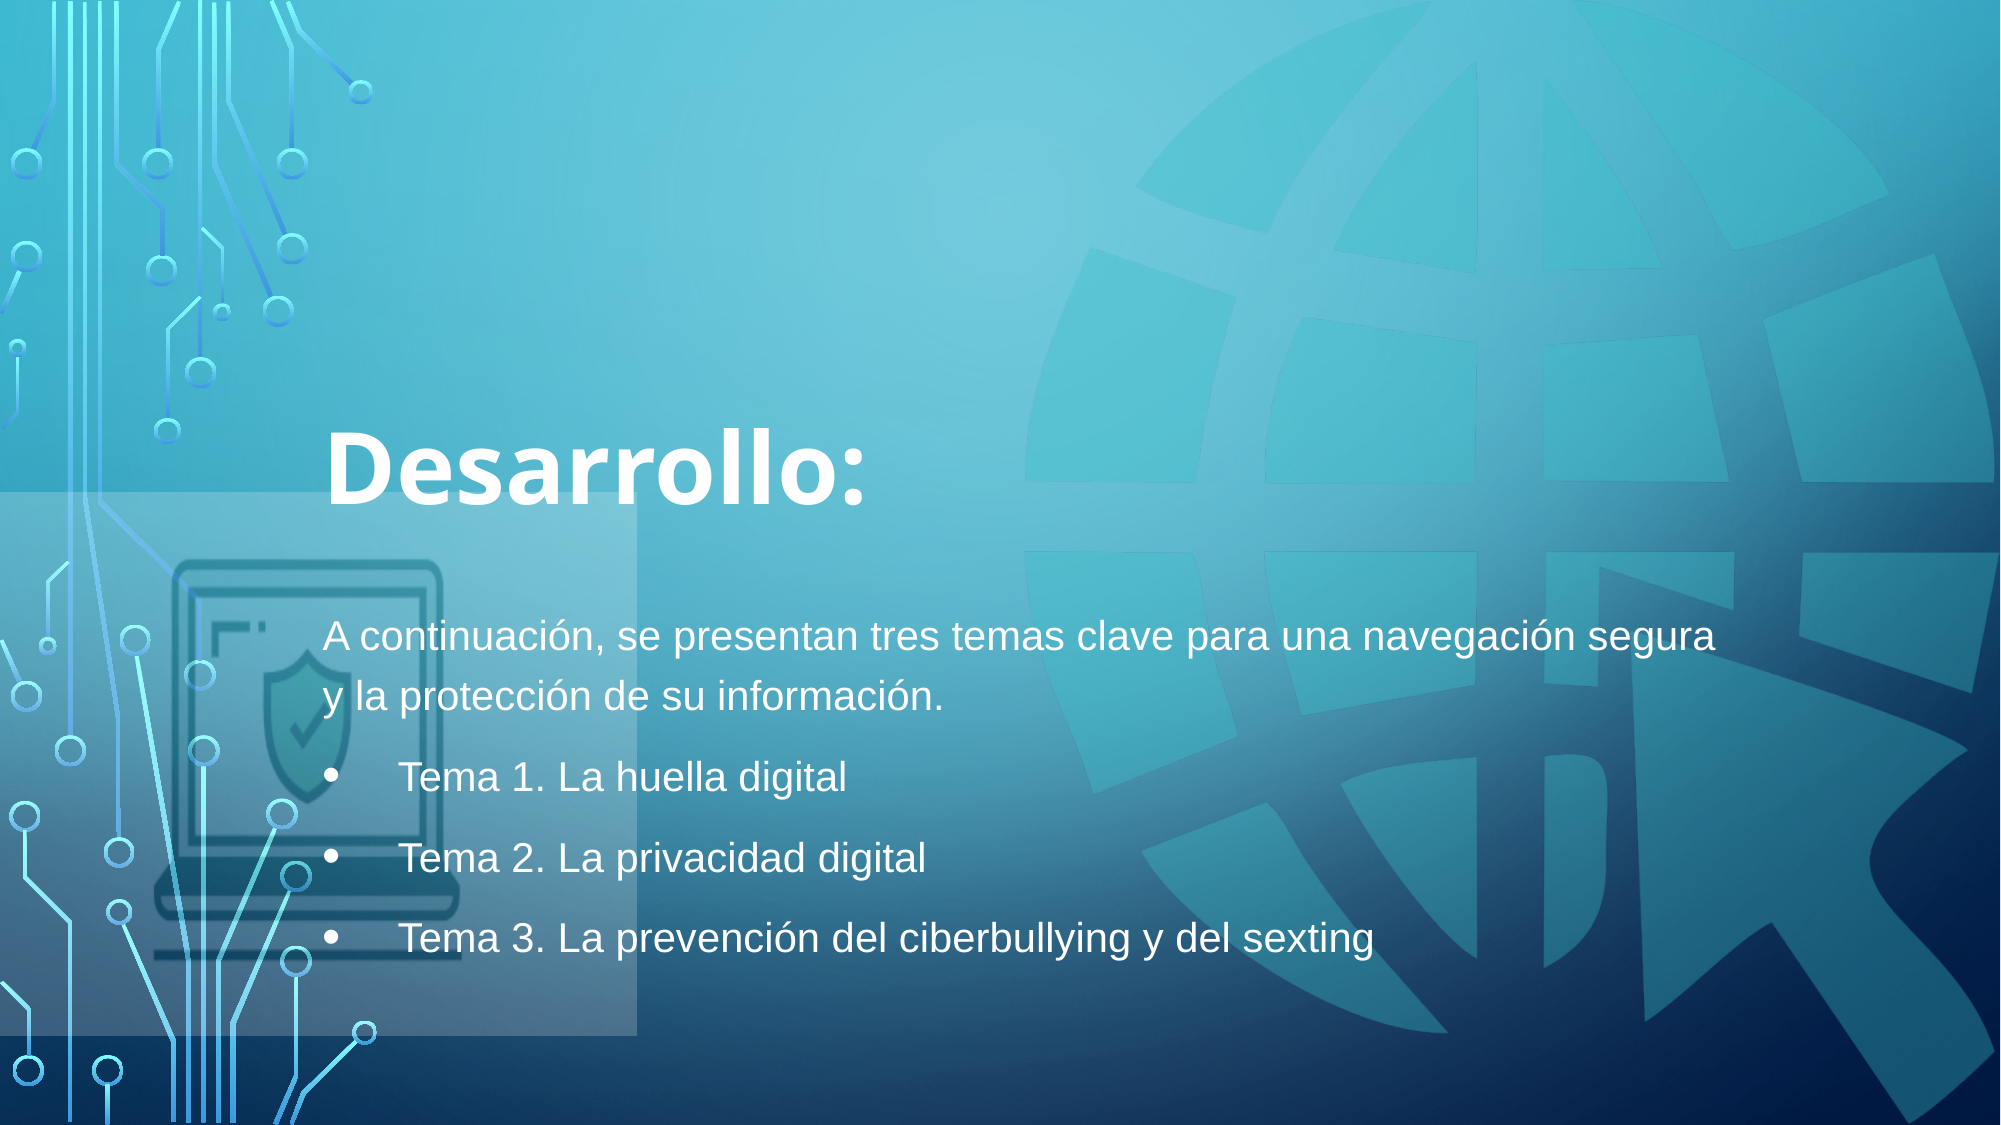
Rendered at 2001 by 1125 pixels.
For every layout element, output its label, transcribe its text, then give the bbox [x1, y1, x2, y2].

subtitle A continuación, se presentan tres temas clave para una navegación segura y la protección de su información. Tema 1. La huella digital Tema 2. La privacidad digital Tema 3. La prevención del ciberbullying y del sexting [637, 590, 1023, 1018]
picture [1023, 0, 2000, 1125]
picture [0, 491, 637, 1037]
title Desarrollo: [307, 332, 1023, 590]
